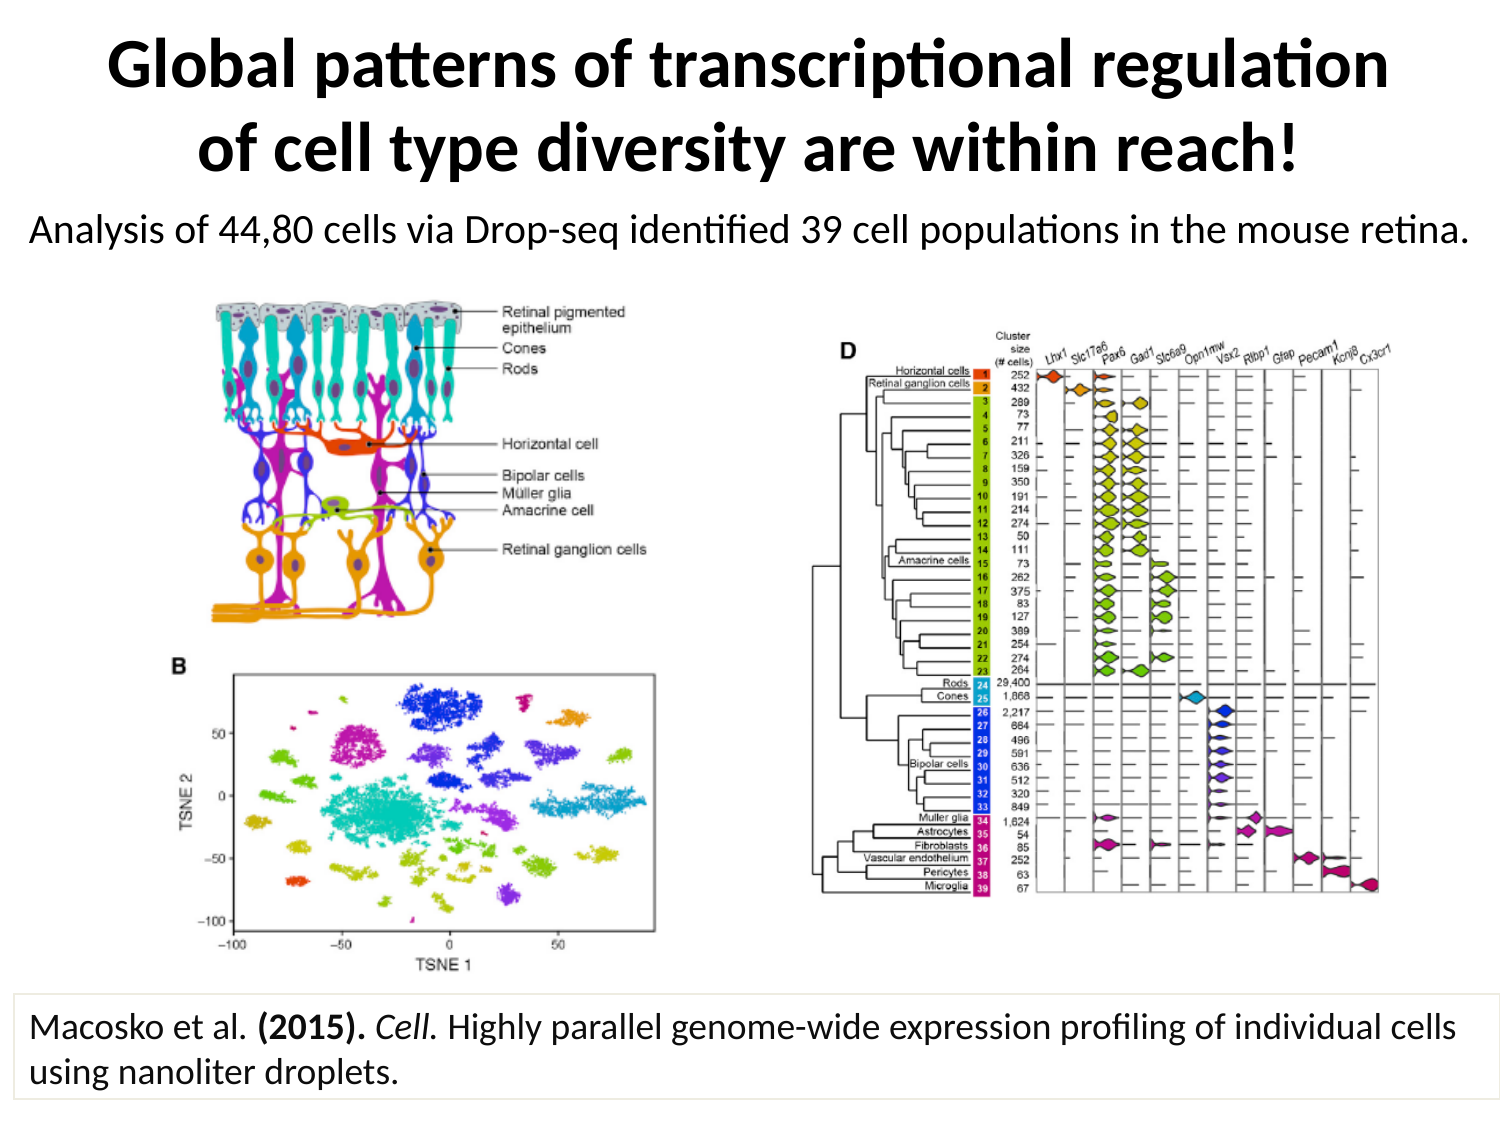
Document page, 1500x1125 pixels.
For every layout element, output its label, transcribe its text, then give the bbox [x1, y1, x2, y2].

picture [791, 325, 1393, 909]
text_box Macosko et al. (2015). Cell. Highly parallel genome-wide expression profiling of individual cells using nanoliter droplets. [14, 994, 1500, 1099]
title Global patterns of transcriptional regulation of cell type diversity are within reach! [75, 7, 1425, 194]
picture [159, 644, 698, 982]
picture [201, 288, 665, 634]
text_box Analysis of 44,80 cells via Drop-seq identified 39 cell populations in the mouse retina. [5, 194, 1495, 260]
